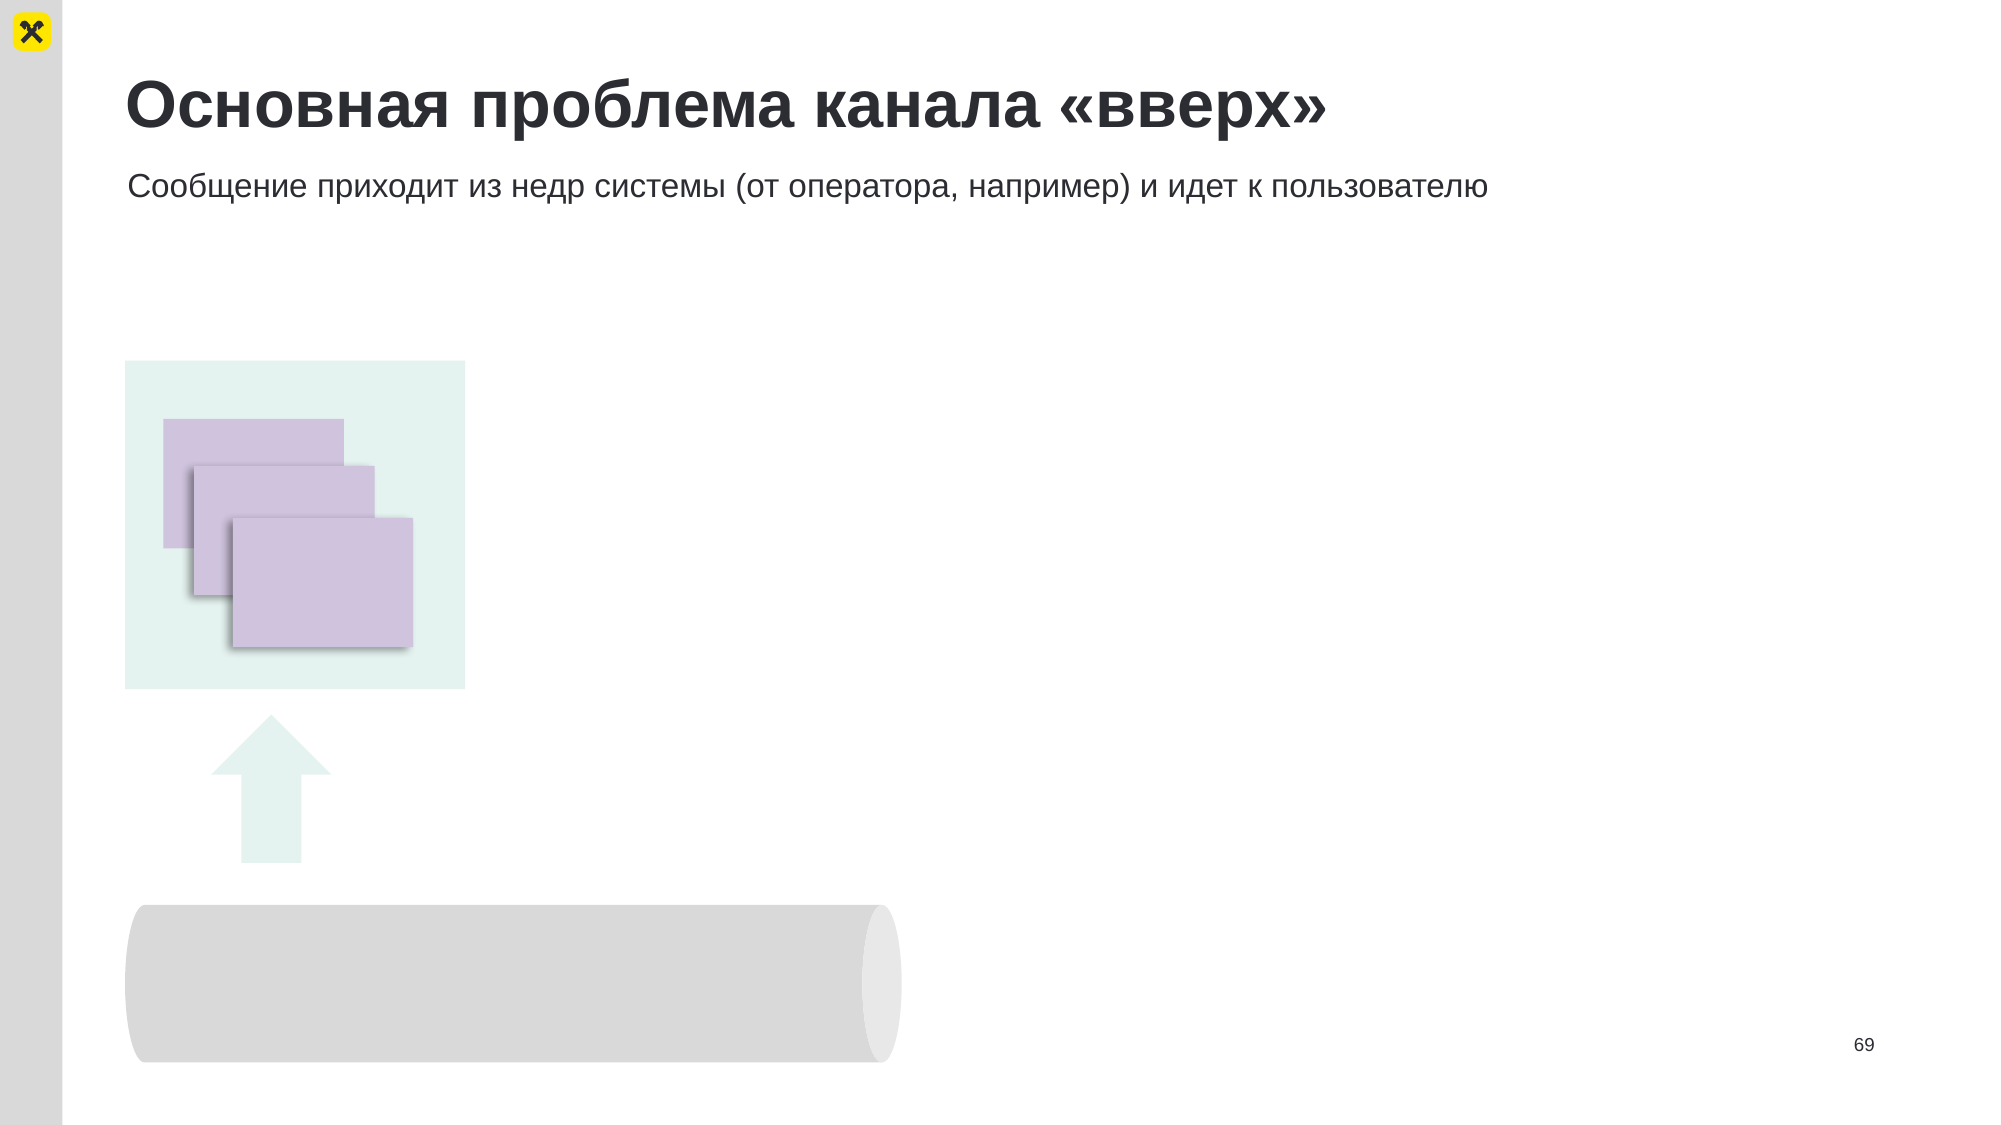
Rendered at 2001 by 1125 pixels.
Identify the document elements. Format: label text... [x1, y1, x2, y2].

slide_number 69 [1749, 1000, 1875, 1064]
title Основная проблема канала «вверх» [125, 62, 1875, 157]
list Сообщение приходит из недр системы (от оператора, например) и идет к пользователю [125, 156, 1543, 250]
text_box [124, 360, 902, 1063]
